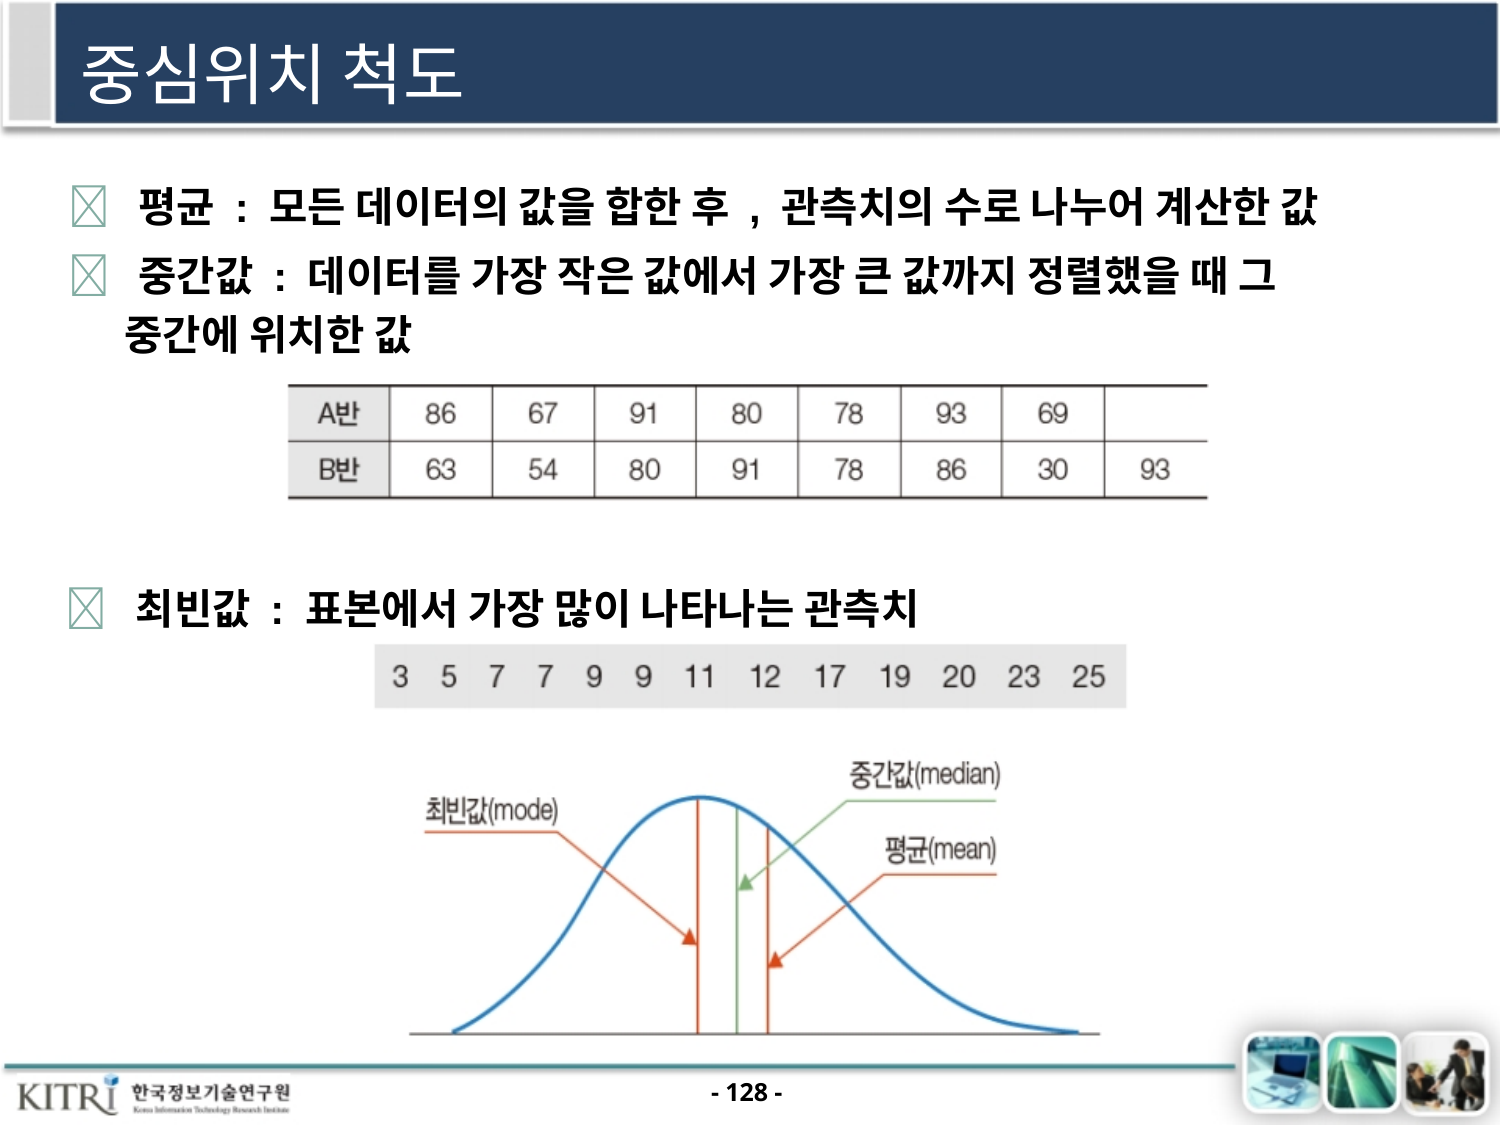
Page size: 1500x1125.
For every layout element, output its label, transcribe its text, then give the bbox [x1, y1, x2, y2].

picture [0, 0, 1500, 144]
picture [287, 383, 1209, 503]
text_box [0, 151, 1500, 724]
text_box  최빈값 : 표본에서 가장 많이 나타나는 관측치 [65, 579, 920, 641]
text_box 중심위치 척도  평균 : 모든 데이터의 값을 합한 후 , 관측치의 수로 나누어 계산한 값  중간값 : 데이터를 가장 작은 값에서 가장 큰 값까지 정렬했을 때 그 중간에 위치한 값 [68, 152, 1320, 366]
picture [0, 724, 1500, 1125]
picture [372, 643, 1128, 713]
